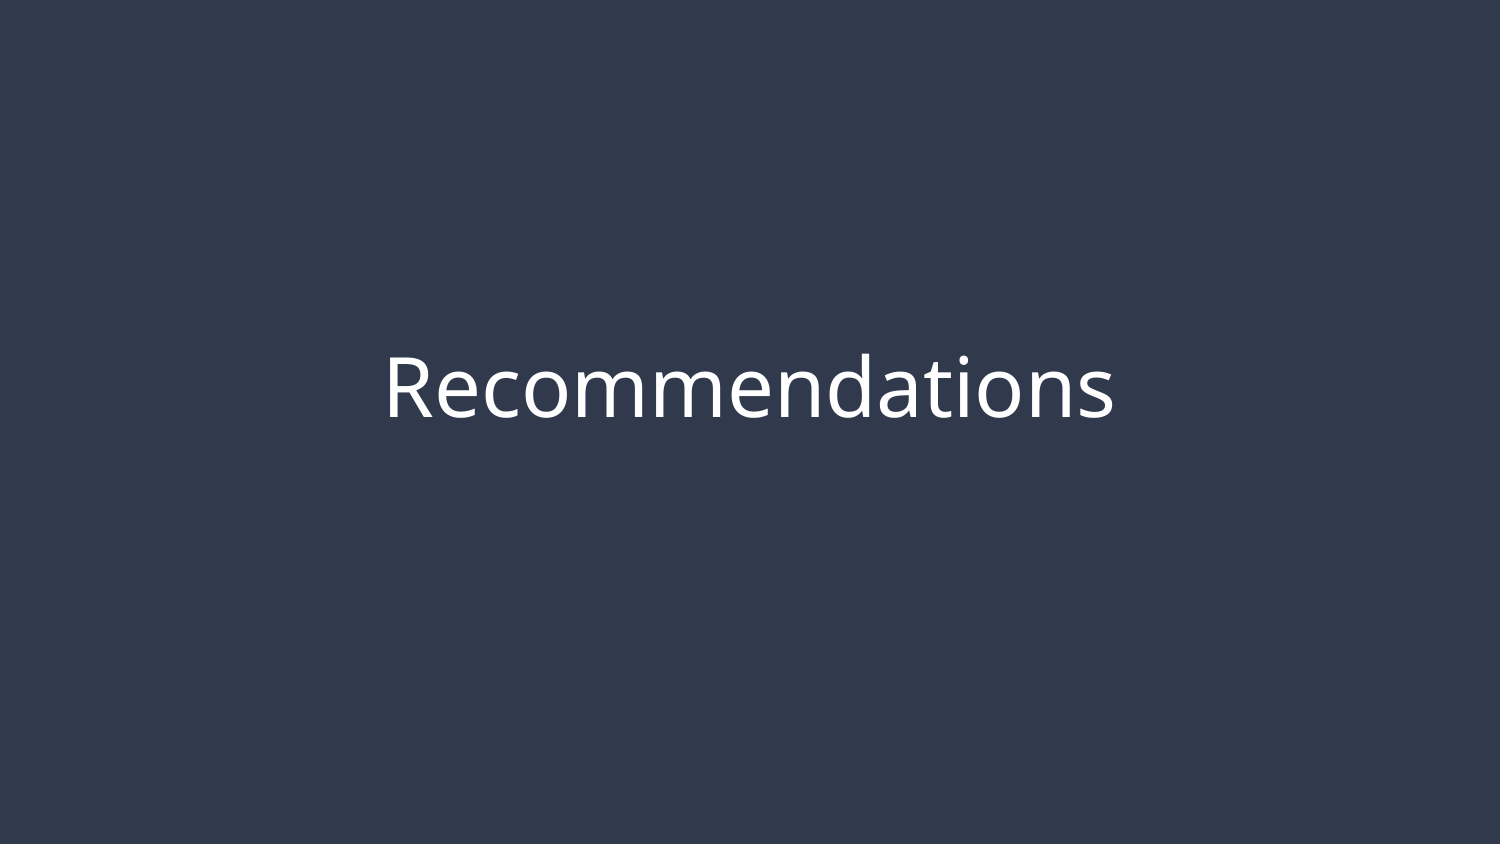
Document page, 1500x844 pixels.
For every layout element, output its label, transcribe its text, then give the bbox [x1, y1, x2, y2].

title Recommendations [125, 244, 1375, 450]
